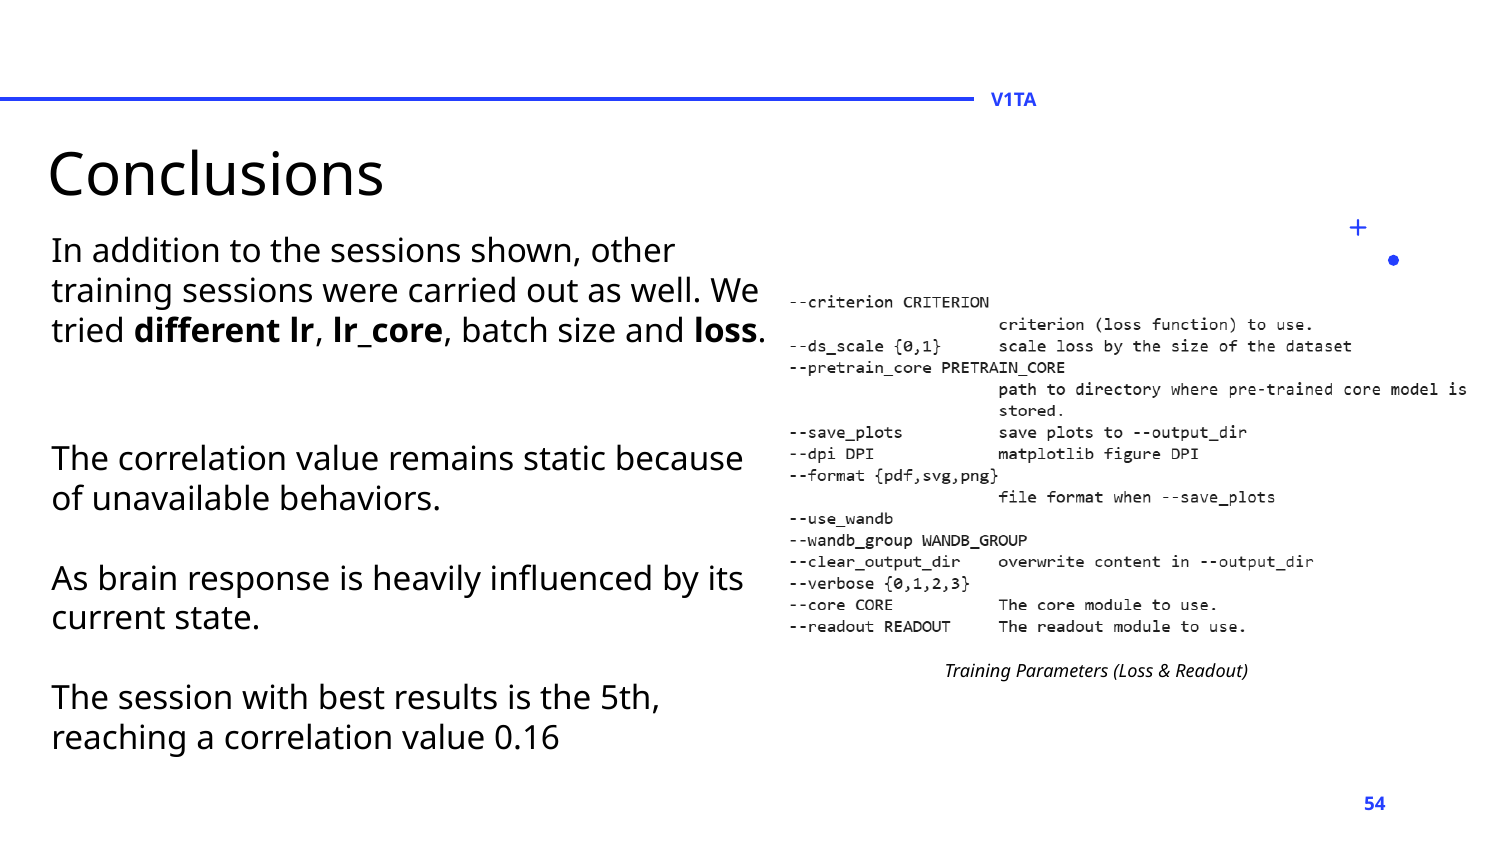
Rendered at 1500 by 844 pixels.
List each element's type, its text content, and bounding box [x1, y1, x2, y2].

title Conclusions [36, 137, 865, 214]
picture [786, 293, 1472, 634]
text_box The correlation value remains static because of unavailable behaviors. As brain response is heavily influenced by its current state. The session with best results is the 5th, reaching a correlation value 0.16 [36, 421, 767, 670]
slide_number ‹#› [1345, 782, 1397, 827]
list Training Parameters (Loss & Readout) [933, 654, 1345, 844]
footer V1TA [979, 76, 1140, 122]
text_box In addition to the sessions shown, other training sessions were carried out as well. We tried different lr, lr_core, batch size and loss. [36, 213, 788, 359]
